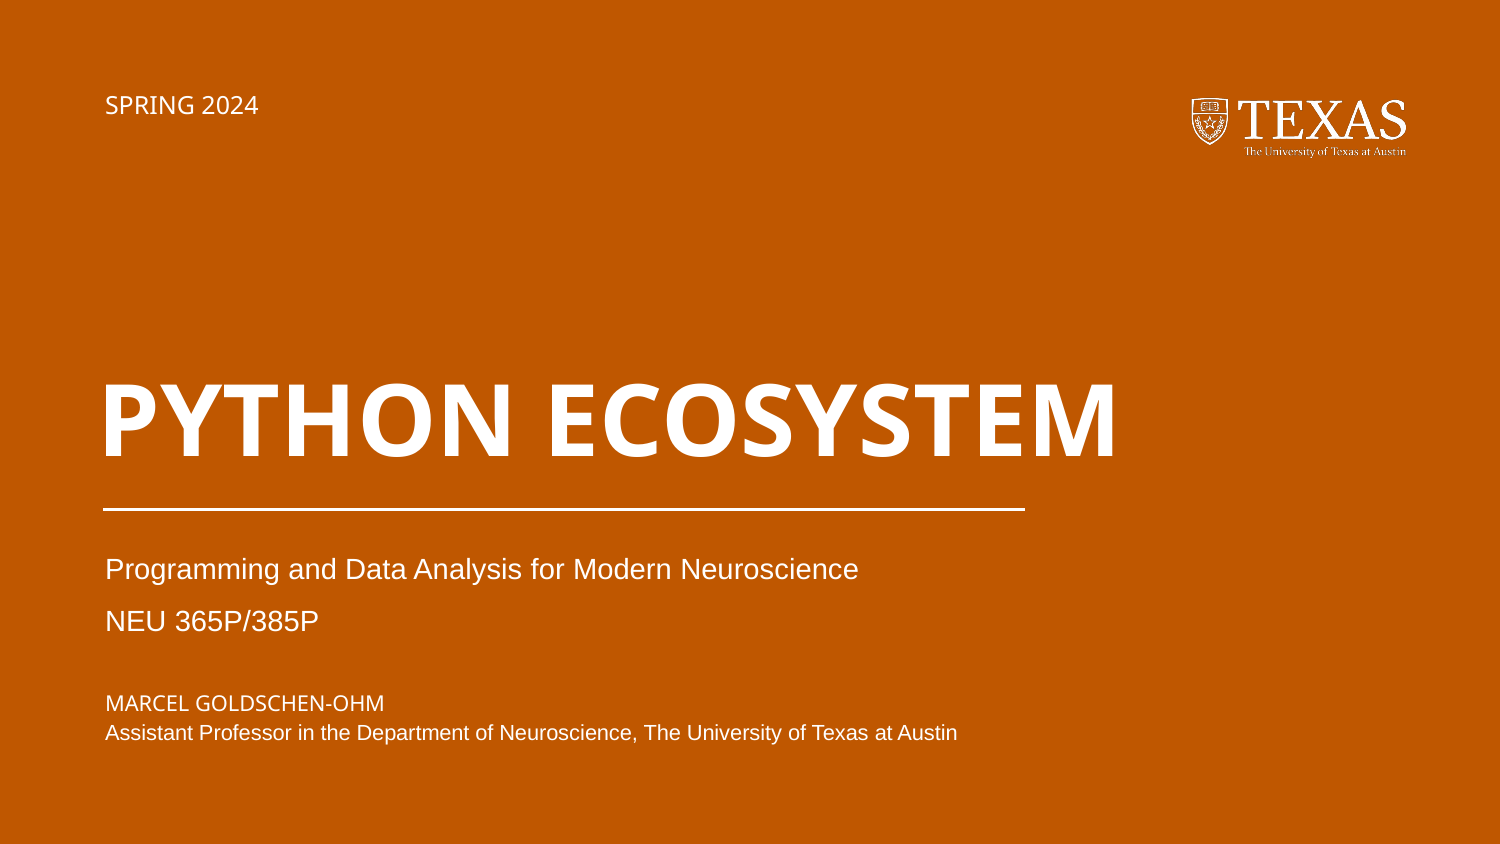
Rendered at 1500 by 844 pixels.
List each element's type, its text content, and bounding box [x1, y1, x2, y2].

text_box Spring 2024 [89, 75, 1139, 139]
text_box Python ecosystem [82, 196, 1377, 485]
picture [1144, 52, 1453, 203]
text_box Marcel Goldschen-ohm Assistant Professor in the Department of Neuroscience, The University of Texas at Austin [89, 674, 1384, 750]
text_box Programming and Data Analysis for Modern Neuroscience NEU 365P/385P [89, 546, 1384, 622]
